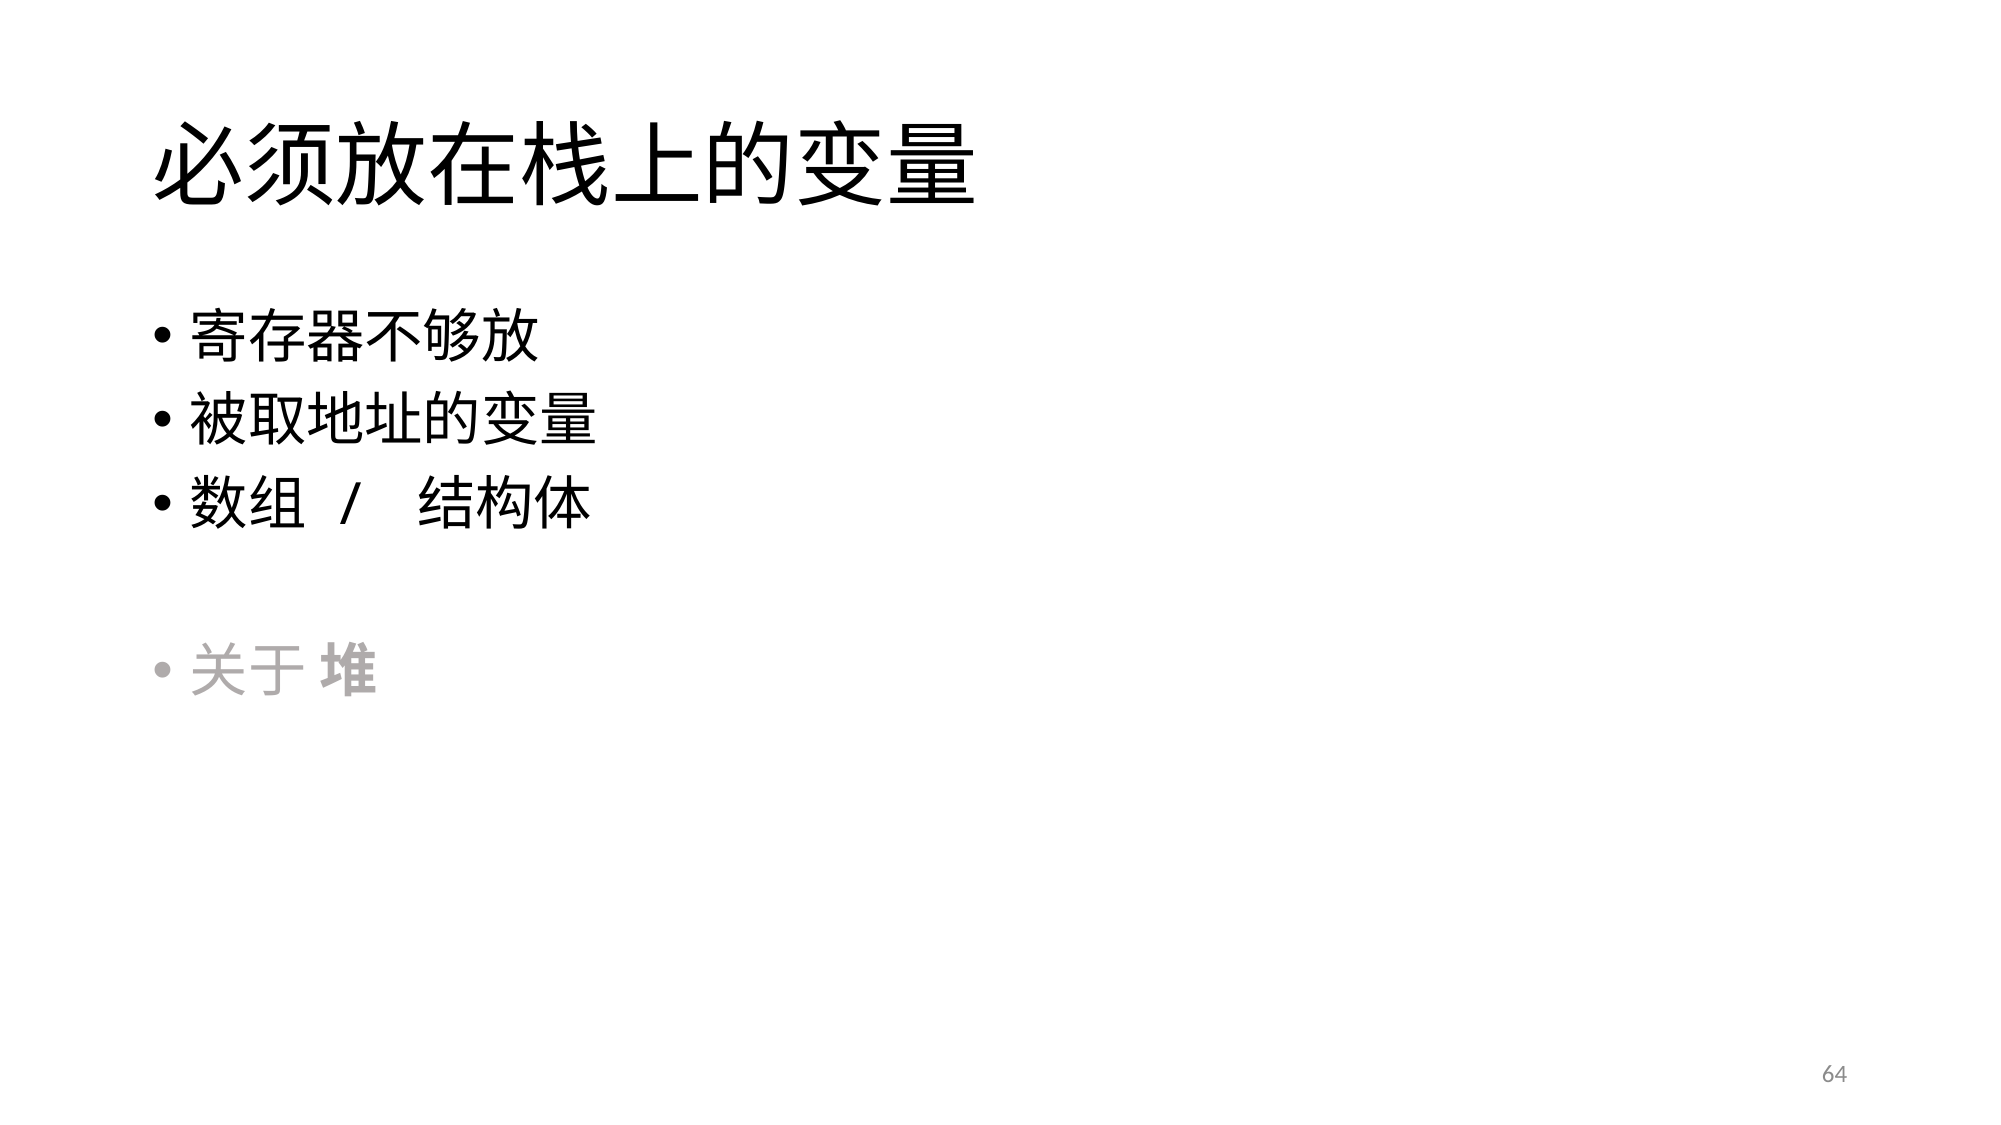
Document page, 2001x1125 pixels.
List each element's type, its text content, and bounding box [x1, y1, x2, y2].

title 必须放在栈上的变量 [137, 59, 1863, 278]
slide_number 64 [1412, 1042, 1863, 1103]
list 寄存器不够放 被取地址的变量 数组 / 结构体 关于 堆 [137, 299, 1863, 1014]
